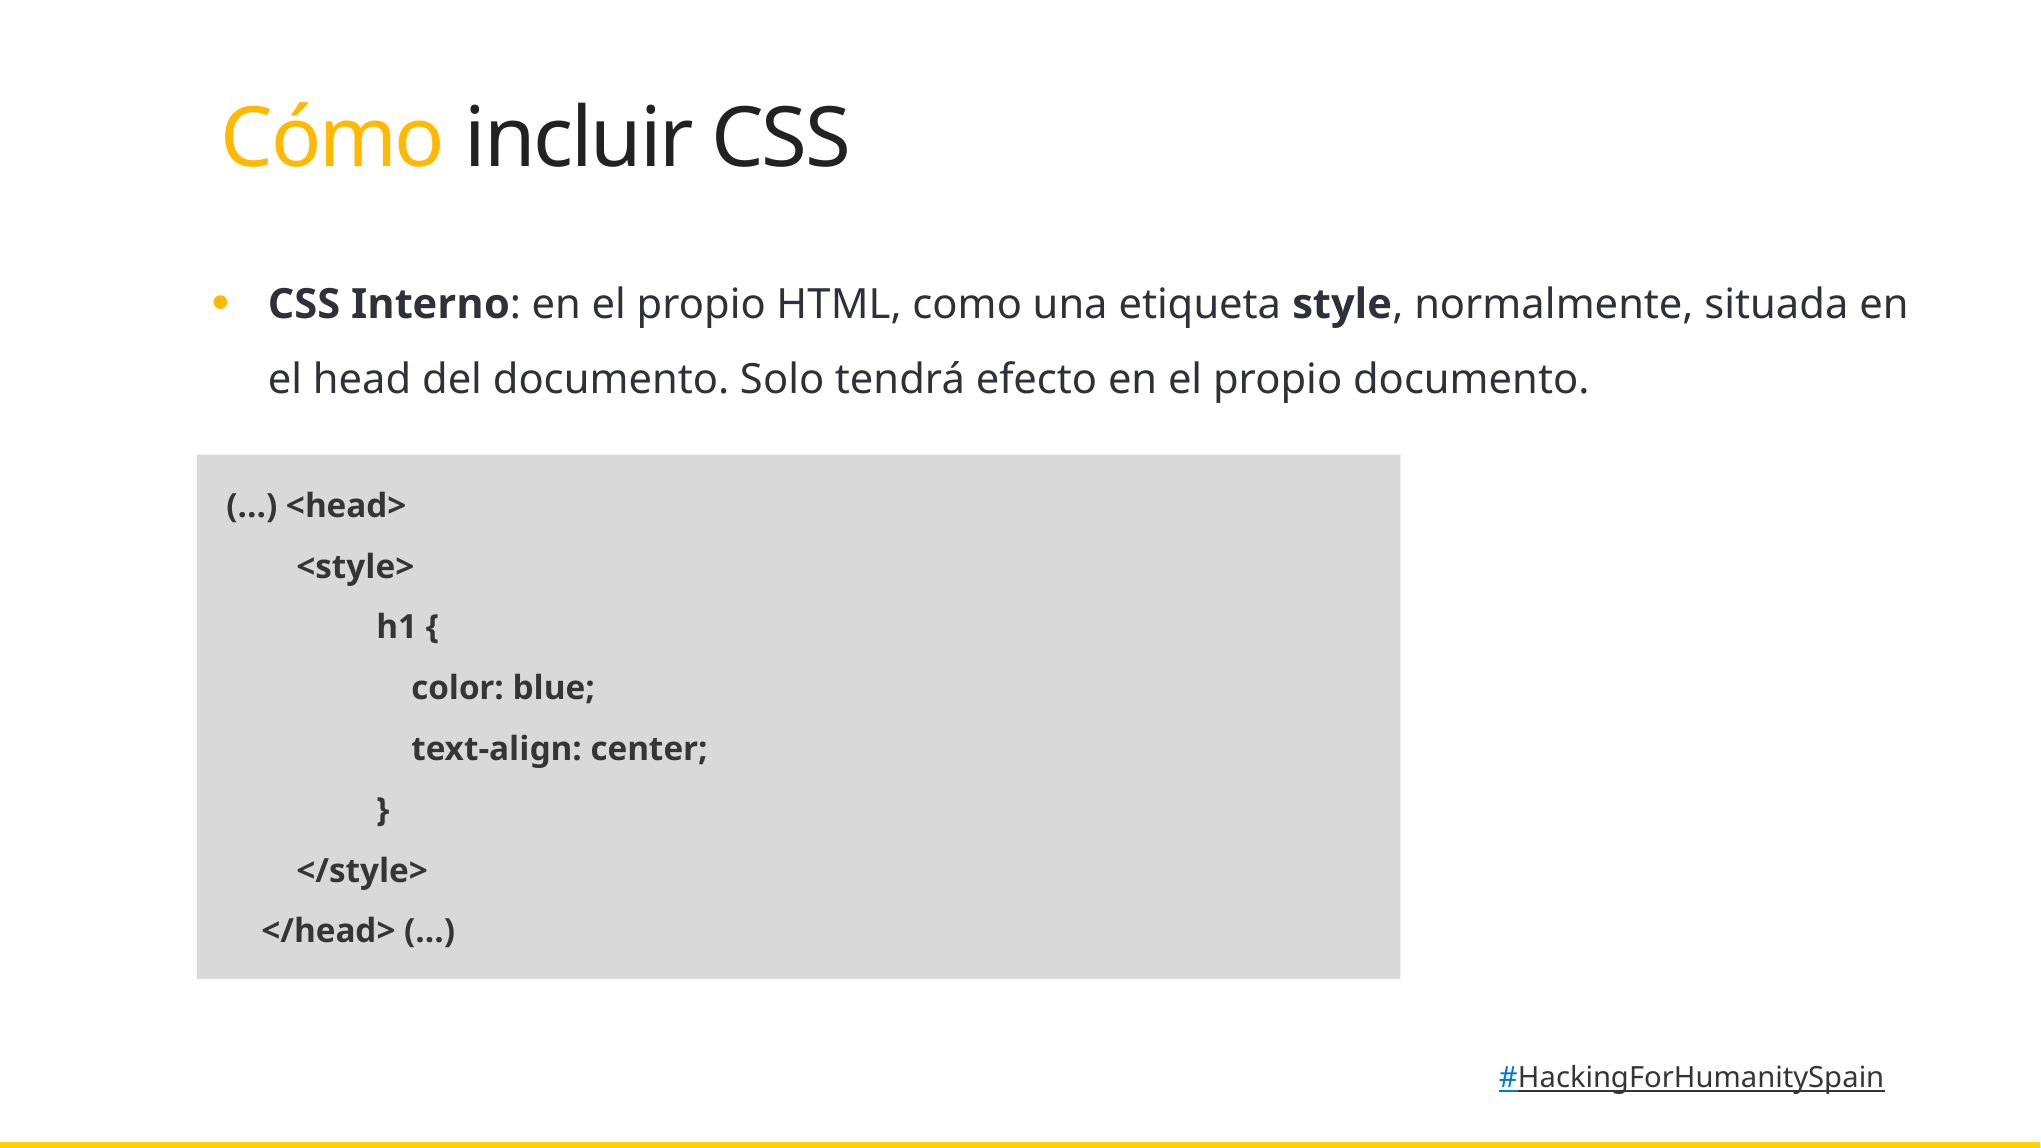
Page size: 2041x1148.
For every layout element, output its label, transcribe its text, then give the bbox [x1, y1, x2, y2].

text_box (…) <head> <style> h1 { color: blue; text-align: center; } </style> </head> (…) [196, 454, 1401, 979]
text_box [0, 1141, 2041, 1148]
text_box Cómo incluir CSS [196, 79, 1724, 231]
text_box #HackingForHumanitySpain [1468, 1040, 1947, 1113]
text_box CSS Interno: en el propio HTML, como una etiqueta style, normalmente, situada en el head del documento. Solo tendrá efecto en el propio documento. [196, 244, 1932, 410]
